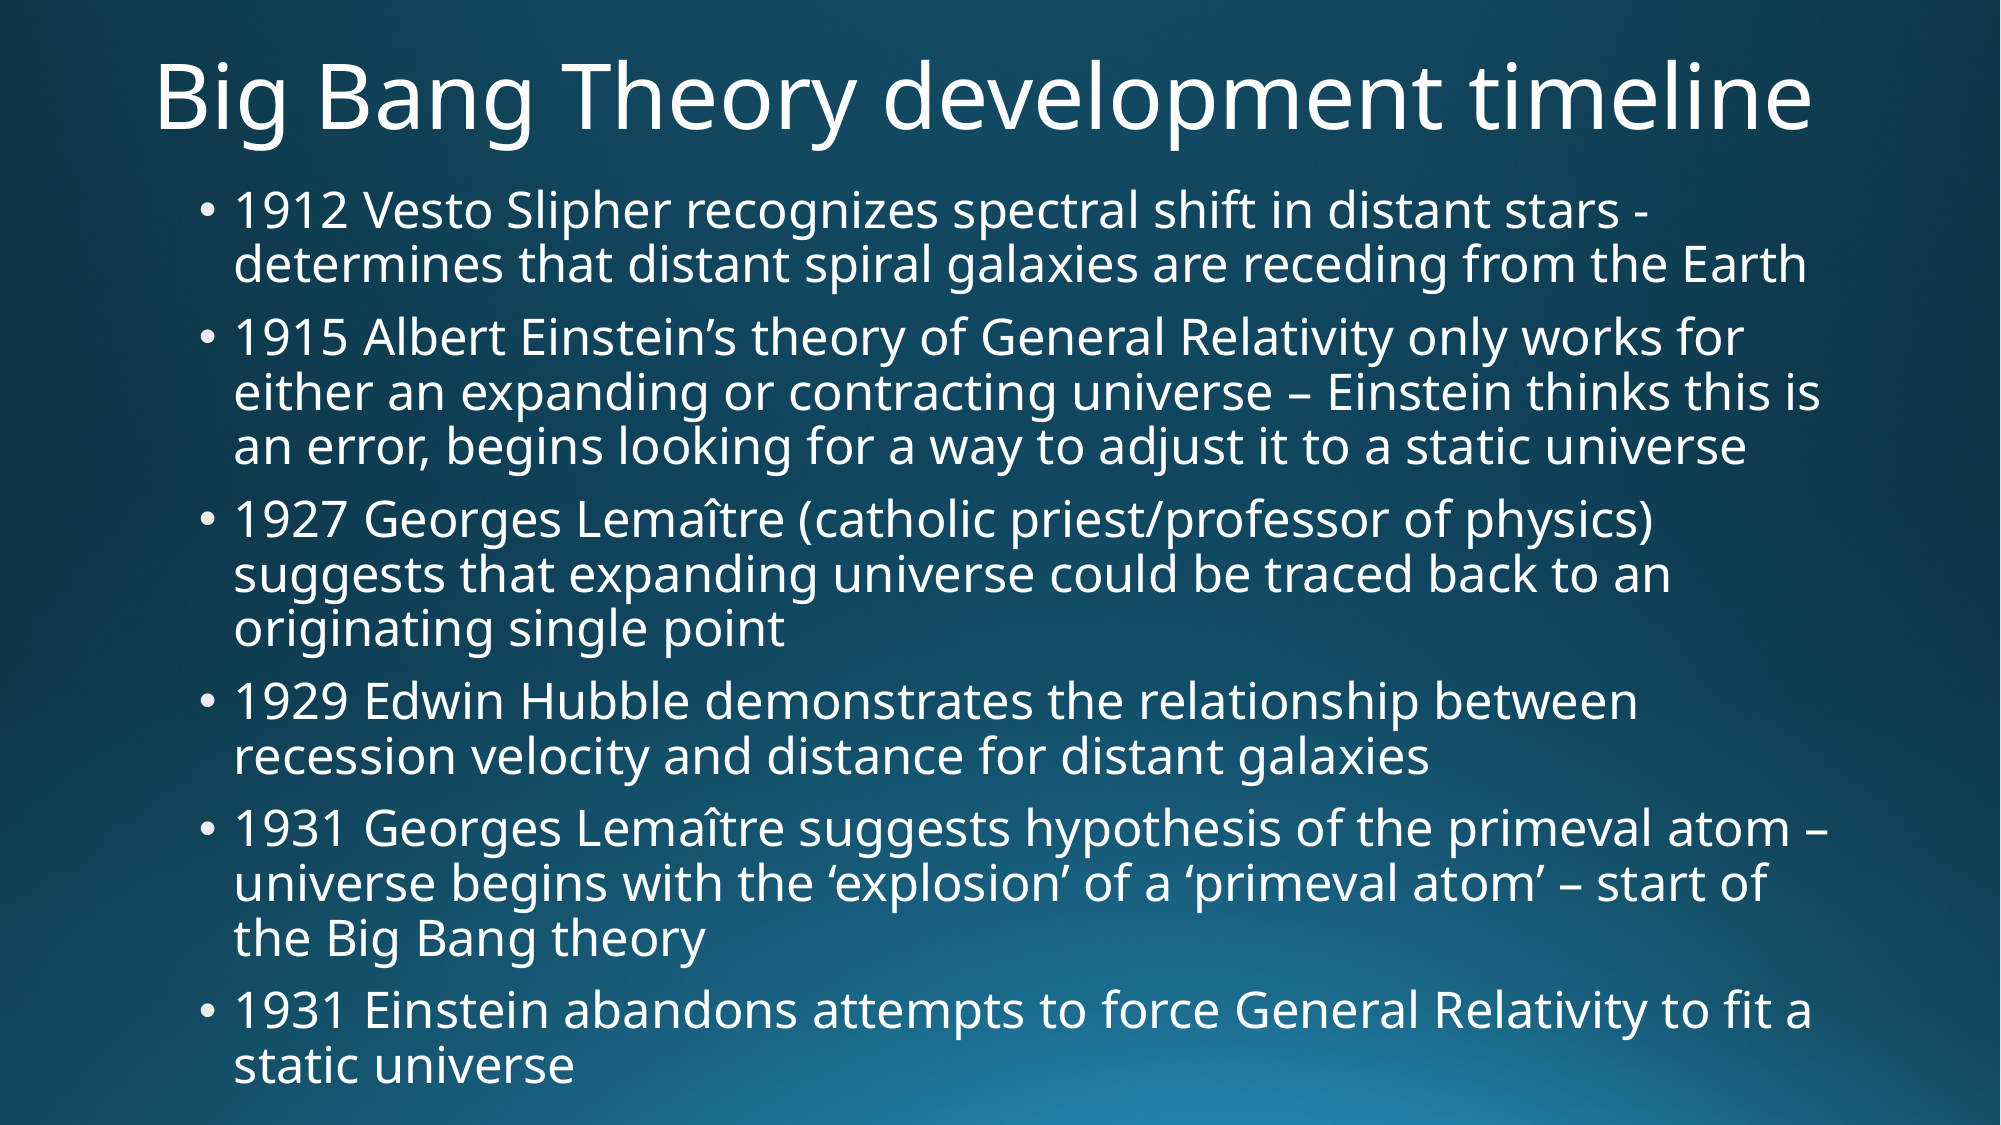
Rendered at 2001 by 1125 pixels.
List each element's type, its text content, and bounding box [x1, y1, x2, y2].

title Big Bang Theory development timeline [137, 0, 1863, 200]
list 1912 Vesto Slipher recognizes spectral shift in distant stars - determines that distant spiral galaxies are receding from the Earth 1915 Albert Einstein’s theory of General Relativity only works for either an expanding or contracting universe – Einstein thinks this is an error, begins looking for a way to adjust it to a static universe 1927 Georges Lemaître (catholic priest/professor of physics) suggests that expanding universe could be traced back to an originating single point 1929 Edwin Hubble demonstrates the relationship between recession velocity and distance for distant galaxies 1931 Georges Lemaître suggests hypothesis of the primeval atom – universe begins with the ‘explosion’ of a ‘primeval atom’ – start of the Big Bang theory 1931 Einstein abandons attempts to force General Relativity to fit a static universe [183, 176, 1863, 1114]
picture [0, 0, 2001, 1125]
